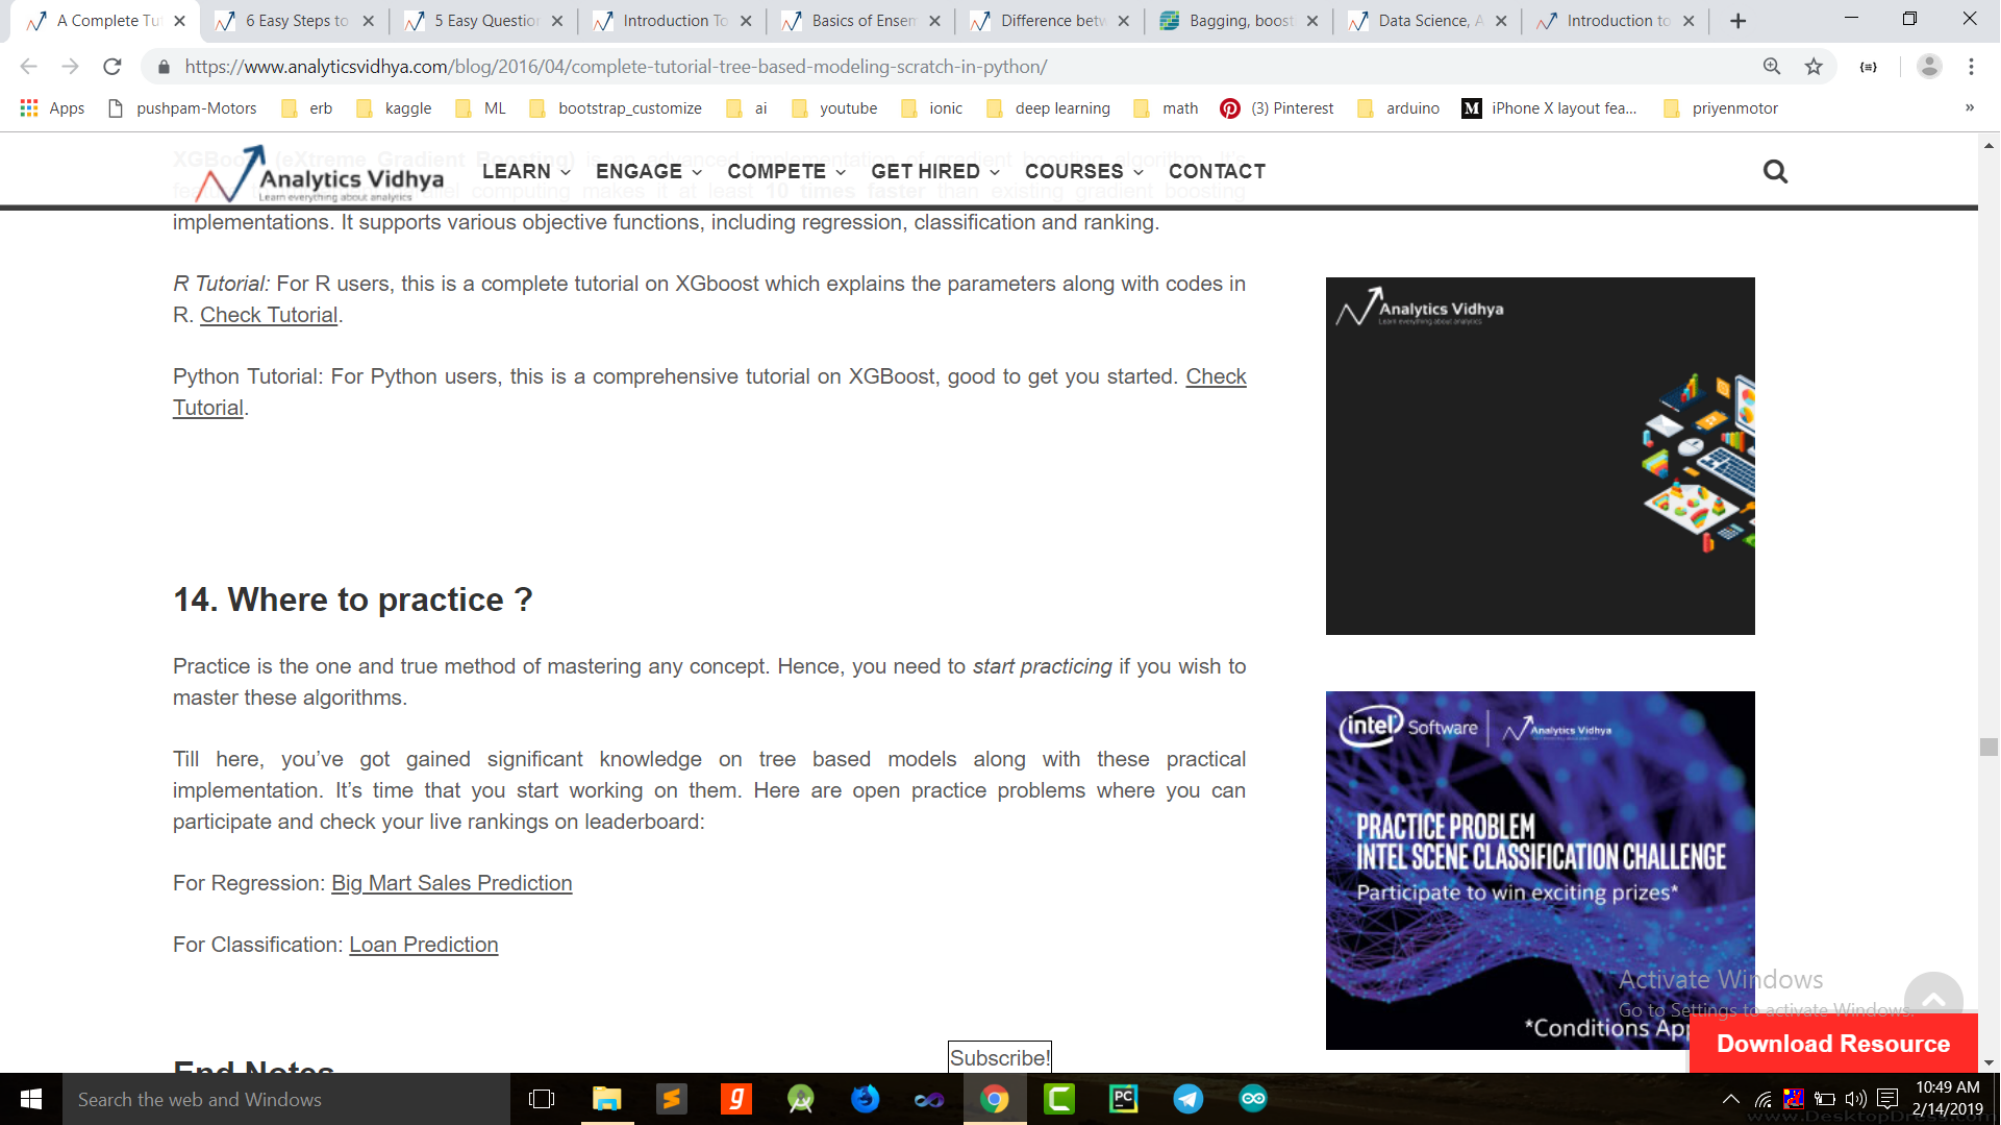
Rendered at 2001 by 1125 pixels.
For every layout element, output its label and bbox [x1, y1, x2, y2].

list [0, 0, 2000, 1125]
